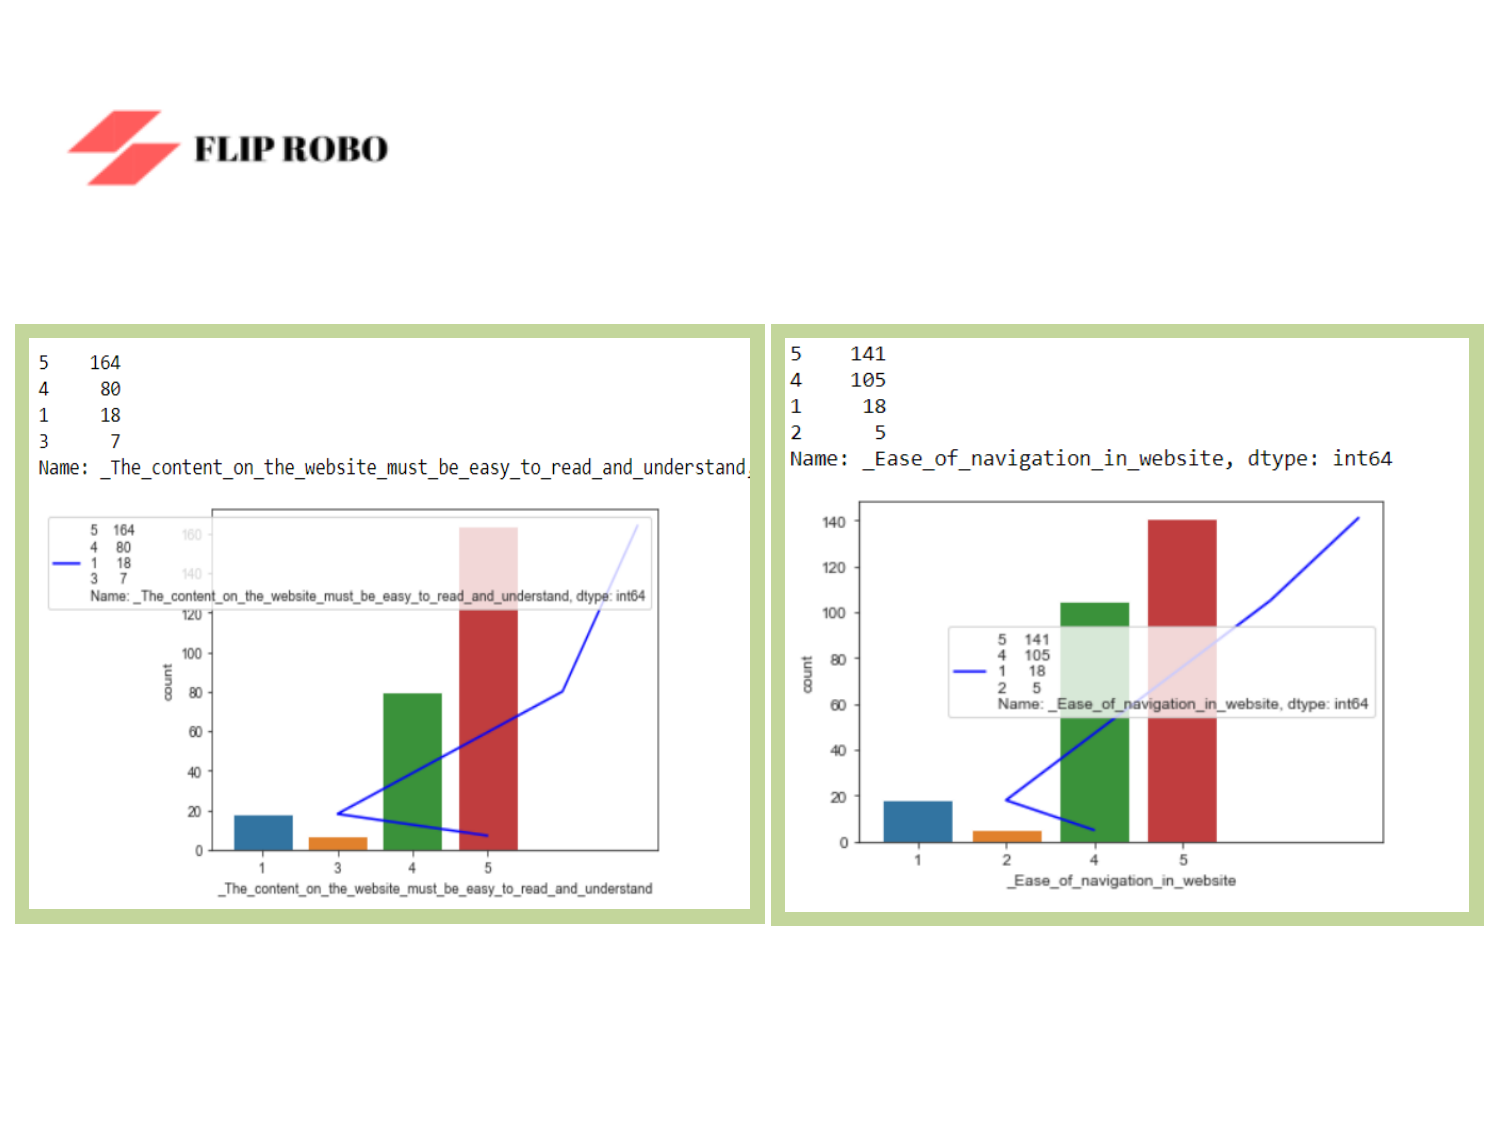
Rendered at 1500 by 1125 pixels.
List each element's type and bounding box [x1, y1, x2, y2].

picture [29, 337, 751, 910]
picture [52, 89, 419, 215]
picture [785, 337, 1470, 913]
